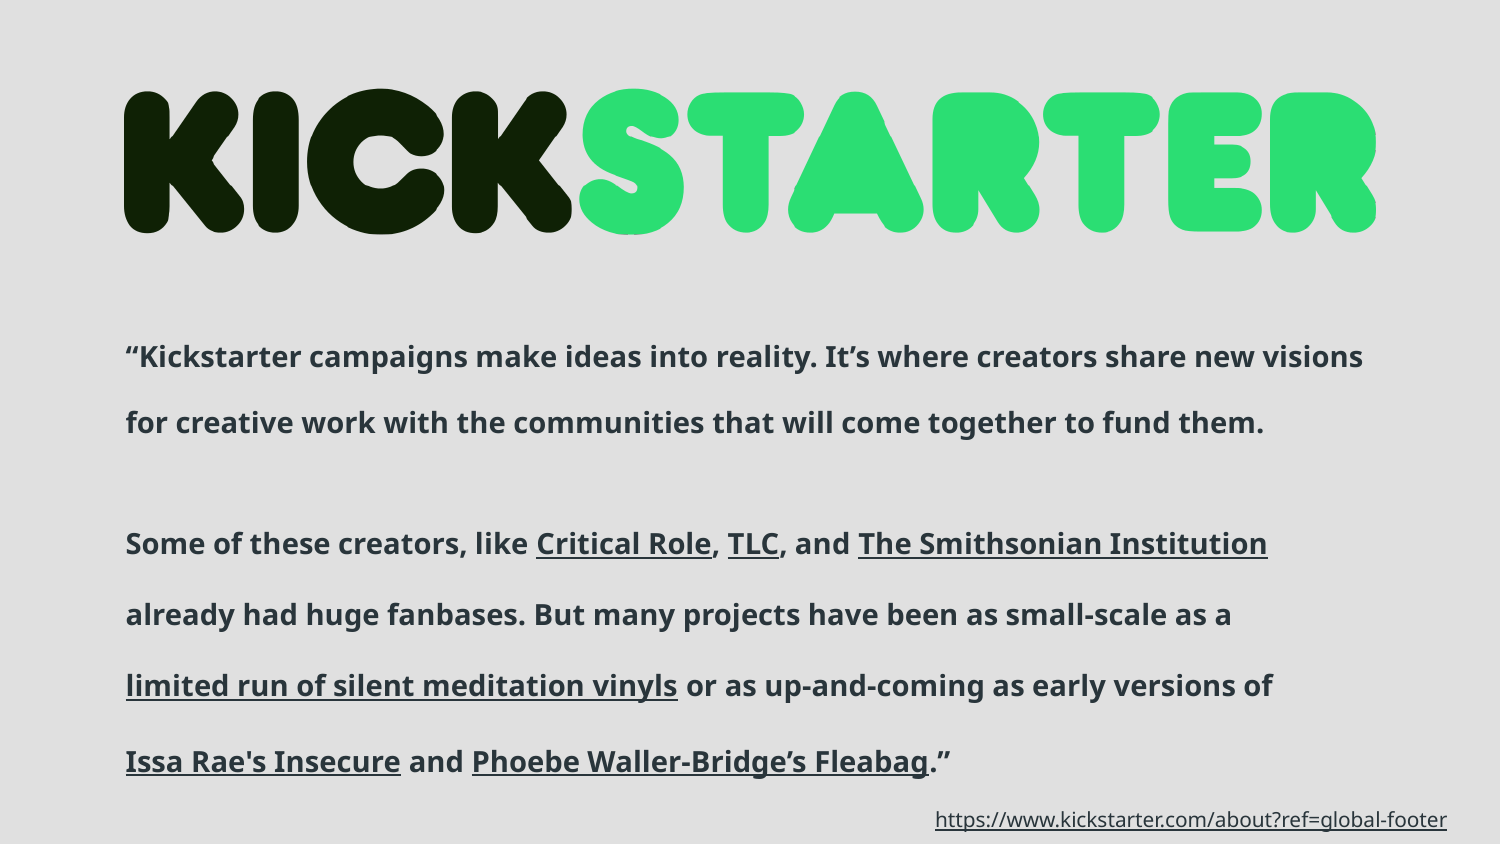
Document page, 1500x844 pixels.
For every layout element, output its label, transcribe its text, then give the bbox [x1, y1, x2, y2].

text_box https://www.kickstarter.com/about?ref=global-footer [715, 791, 1463, 827]
picture [124, 87, 1376, 235]
title “Kickstarter campaigns make ideas into reality. It’s where creators share new visions for creative work with the communities that will come together to fund them. Some of these creators, like Critical Role, TLC, and The Smithsonian Institution already had huge fanbases. But many projects have been as small-scale as a limited run of silent meditation vinyls or as up-and-coming as early versions of Issa Rae's Insecure and Phoebe Waller-Bridge’s Fleabag.” [110, 331, 1390, 759]
